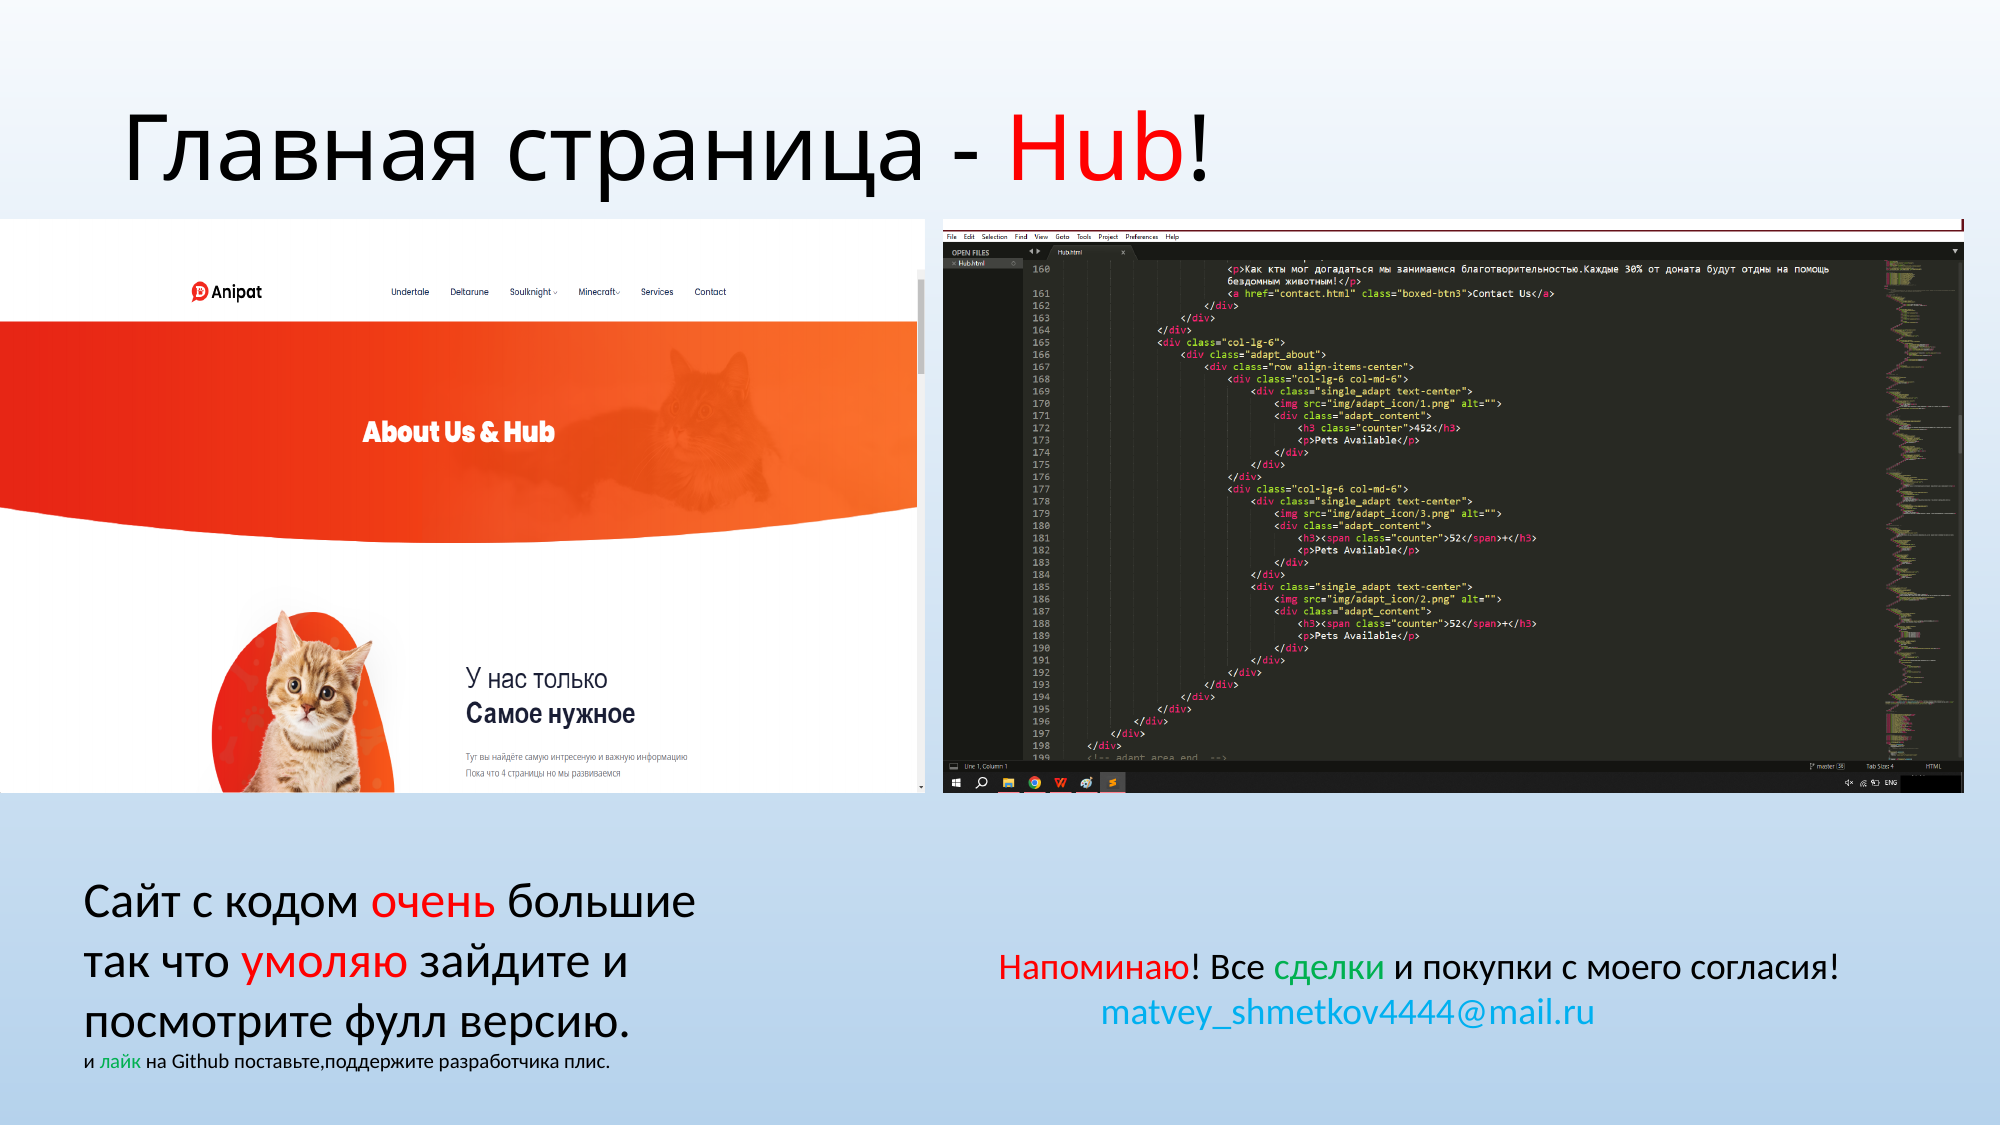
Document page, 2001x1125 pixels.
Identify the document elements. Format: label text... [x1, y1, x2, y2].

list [943, 219, 1964, 793]
title Главная страница - Hub! [106, 42, 1832, 260]
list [0, 219, 925, 793]
text_box Напоминаю! Все сделки и покупки с моего согласия! matvey_shmetkov4444@mail.ru [983, 934, 1856, 1039]
text_box Сайт с кодом очень большие так что умоляю зайдите и посмотрите фулл версию. и лайк на Github поставьте,поддержите разработчика плис. [68, 860, 712, 1081]
